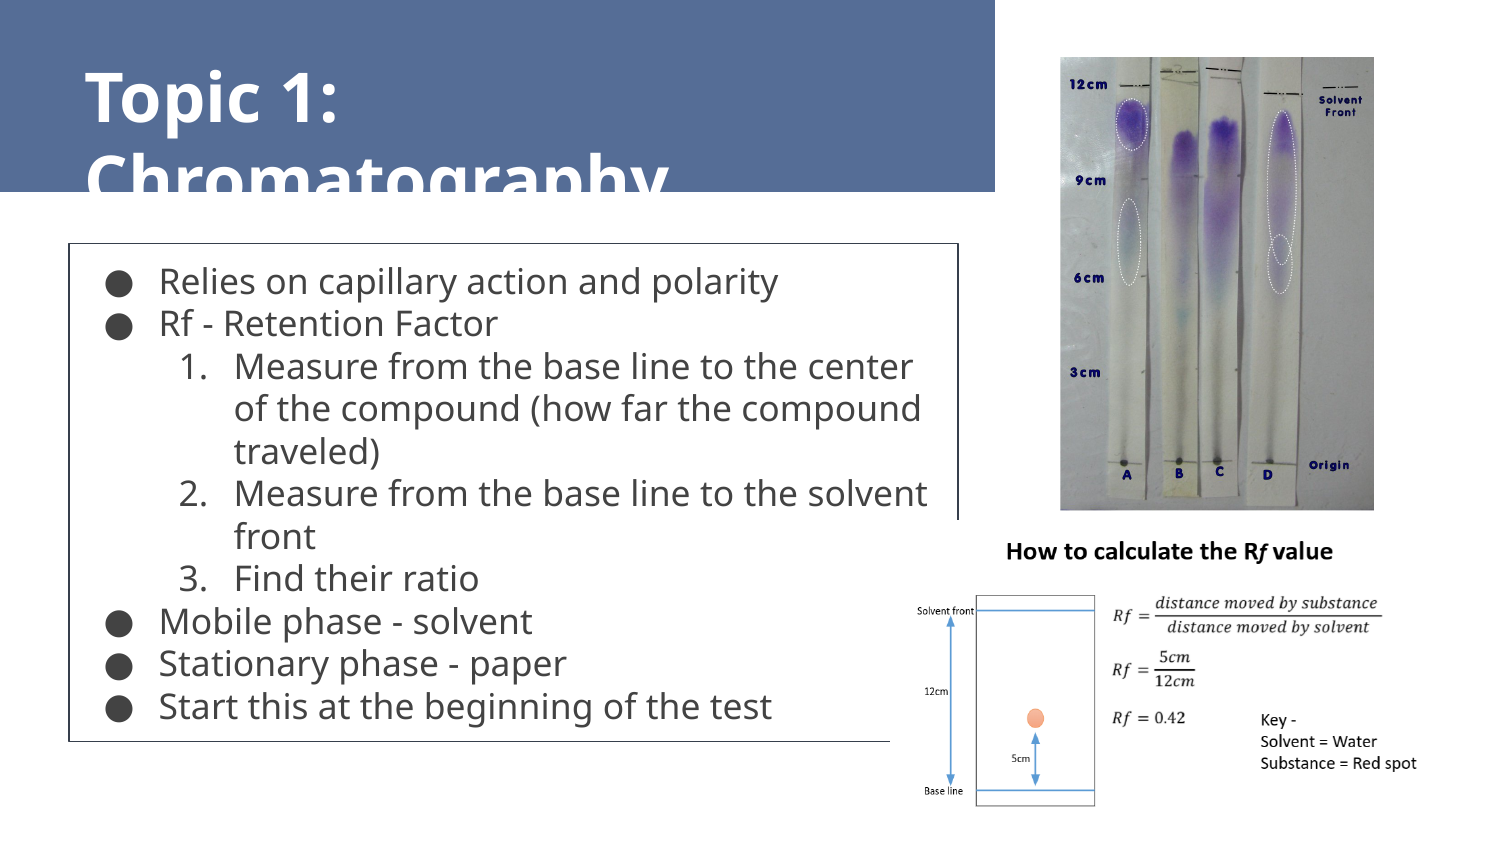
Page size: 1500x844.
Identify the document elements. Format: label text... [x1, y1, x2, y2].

text_box [0, 0, 995, 192]
title Topic 1: Chromatography [69, 39, 953, 235]
text_box Relies on capillary action and polarity Rf - Retention Factor Measure from the base line to the center of the compound (how far the compound traveled) Measure from the base line to the solvent front Find their ratio Mobile phase - solvent Stationary phase - paper Start this at the beginning of the test [68, 243, 959, 742]
picture [1059, 57, 1375, 511]
picture [890, 520, 1453, 820]
